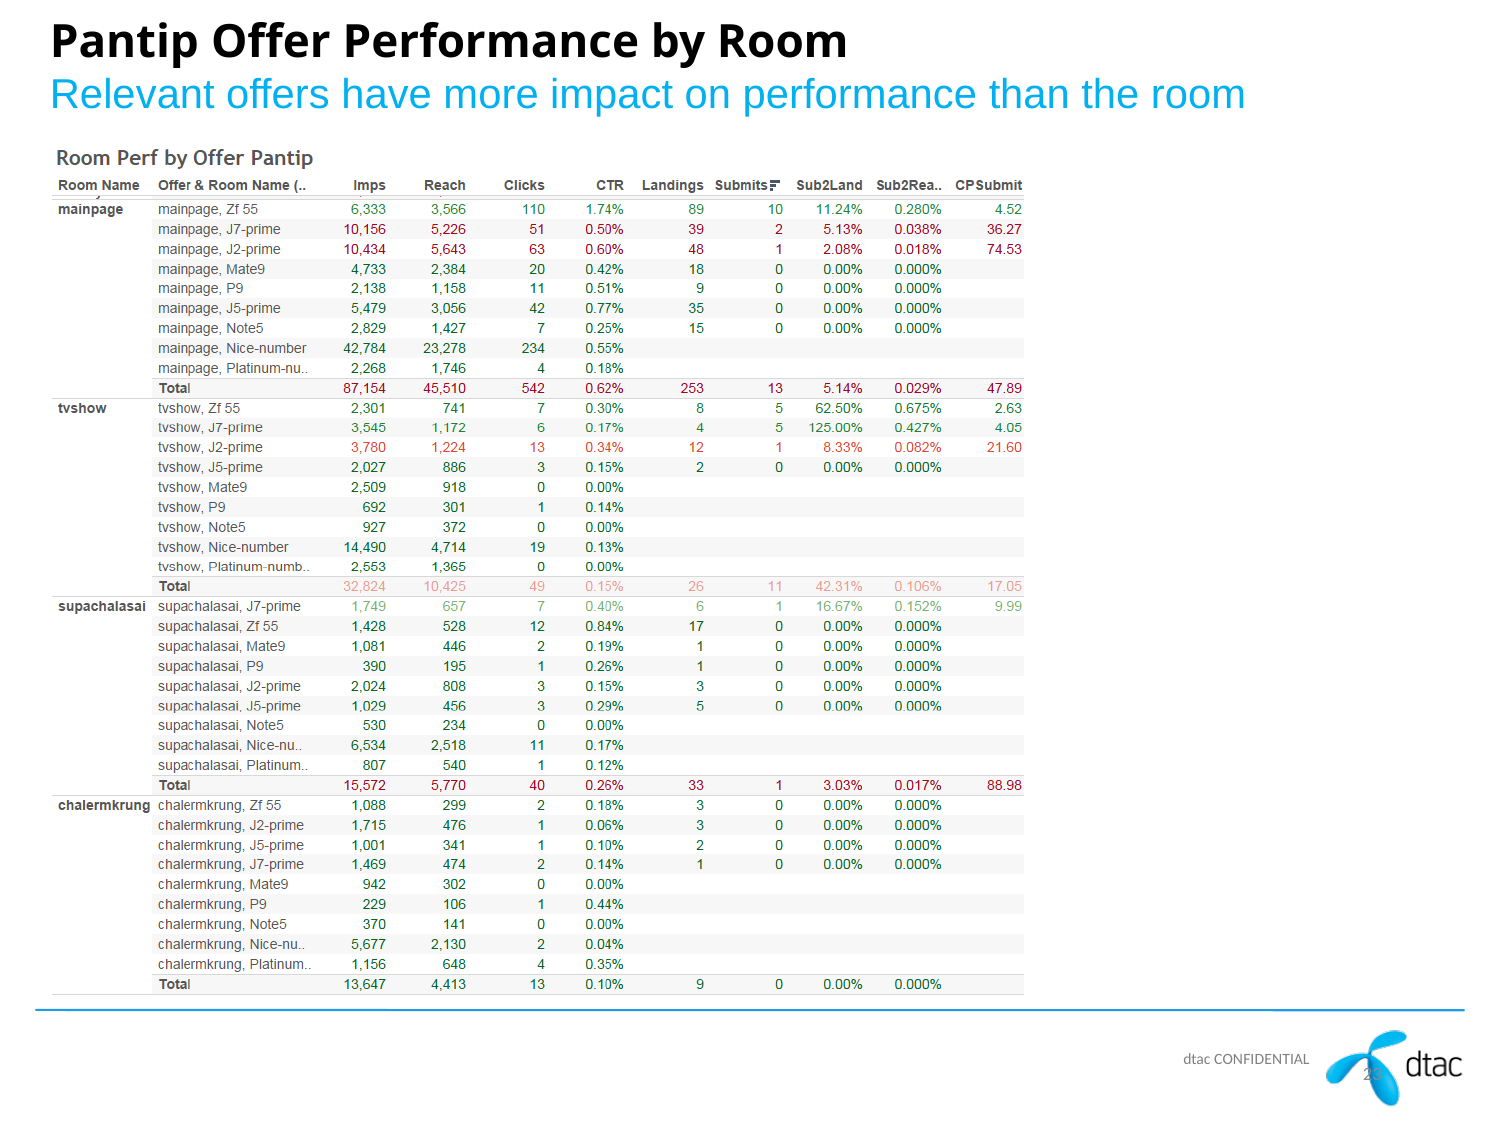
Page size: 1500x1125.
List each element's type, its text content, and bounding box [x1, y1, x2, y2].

text_box Pantip Offer Performance by Room Relevant offers have more impact on performance than the room [49, 11, 1480, 122]
slide_number 23 [1059, 1042, 1397, 1103]
picture [49, 139, 1024, 996]
footer dtac CONFIDENTIAL [989, 1032, 1325, 1085]
picture [1316, 1019, 1477, 1116]
